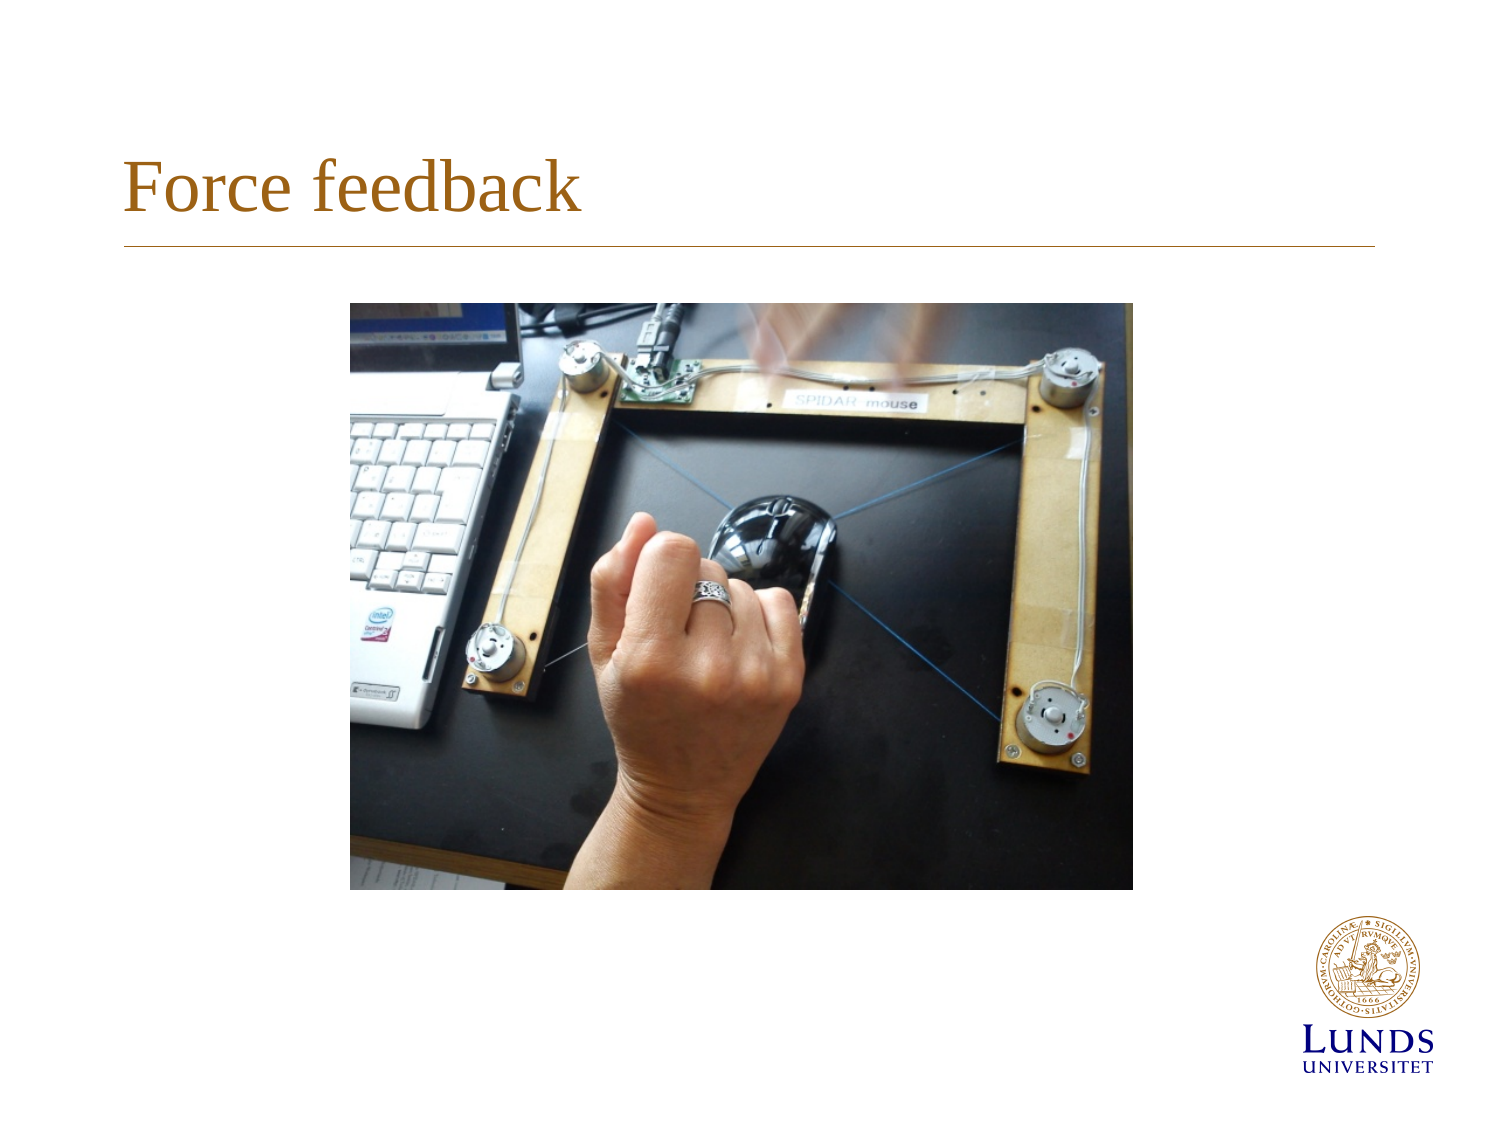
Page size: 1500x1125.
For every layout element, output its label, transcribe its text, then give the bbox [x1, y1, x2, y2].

picture [1303, 916, 1433, 1073]
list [109, 303, 1375, 891]
title Force feedback [106, 46, 1375, 235]
